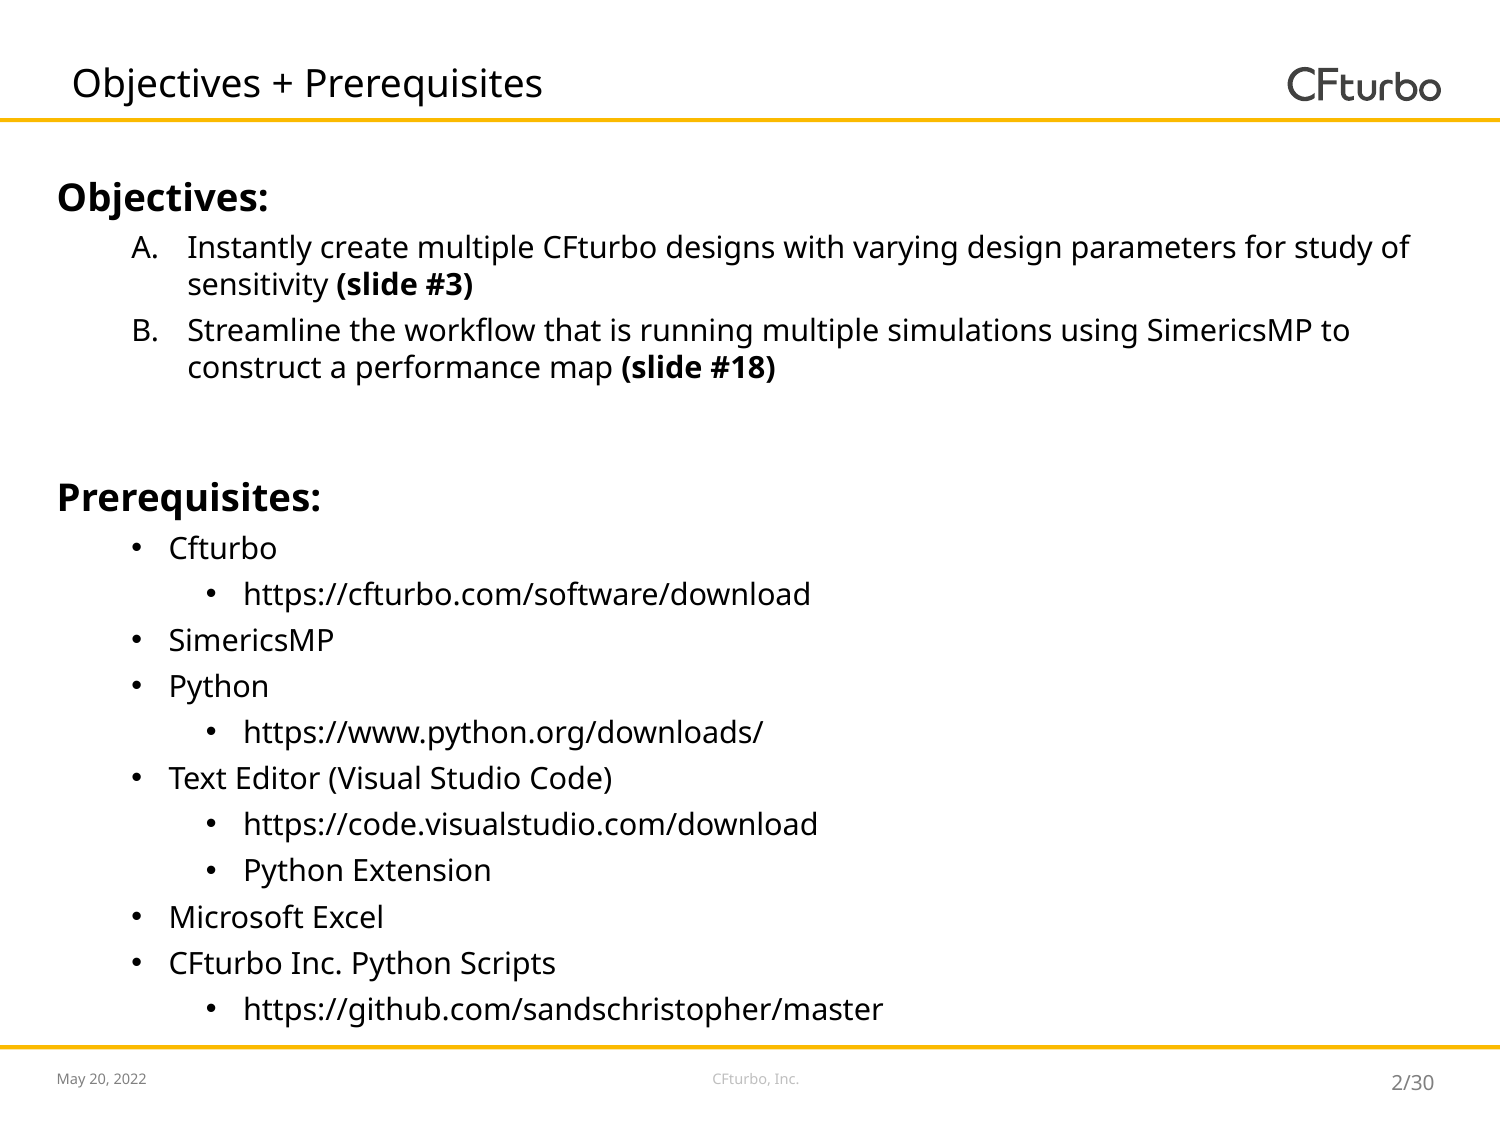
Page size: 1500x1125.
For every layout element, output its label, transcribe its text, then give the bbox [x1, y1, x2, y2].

footer CFturbo, Inc. [372, 1070, 1140, 1090]
list Objectives: Instantly create multiple CFturbo designs with varying design parameters for study of sensitivity (slide #3) Streamline the workflow that is running multiple simulations using SimericsMP to construct a performance map (slide #18) Prerequisites: Cfturbo https://cfturbo.com/software/download SimericsMP Python https://www.python.org/downloads/ Text Editor (Visual Studio Code) https://code.visualstudio.com/download Python Extension Microsoft Excel CFturbo Inc. Python Scripts https://github.com/sandschristopher/master [56, 172, 1435, 1029]
title Objectives + Prerequisites [56, 56, 1270, 114]
